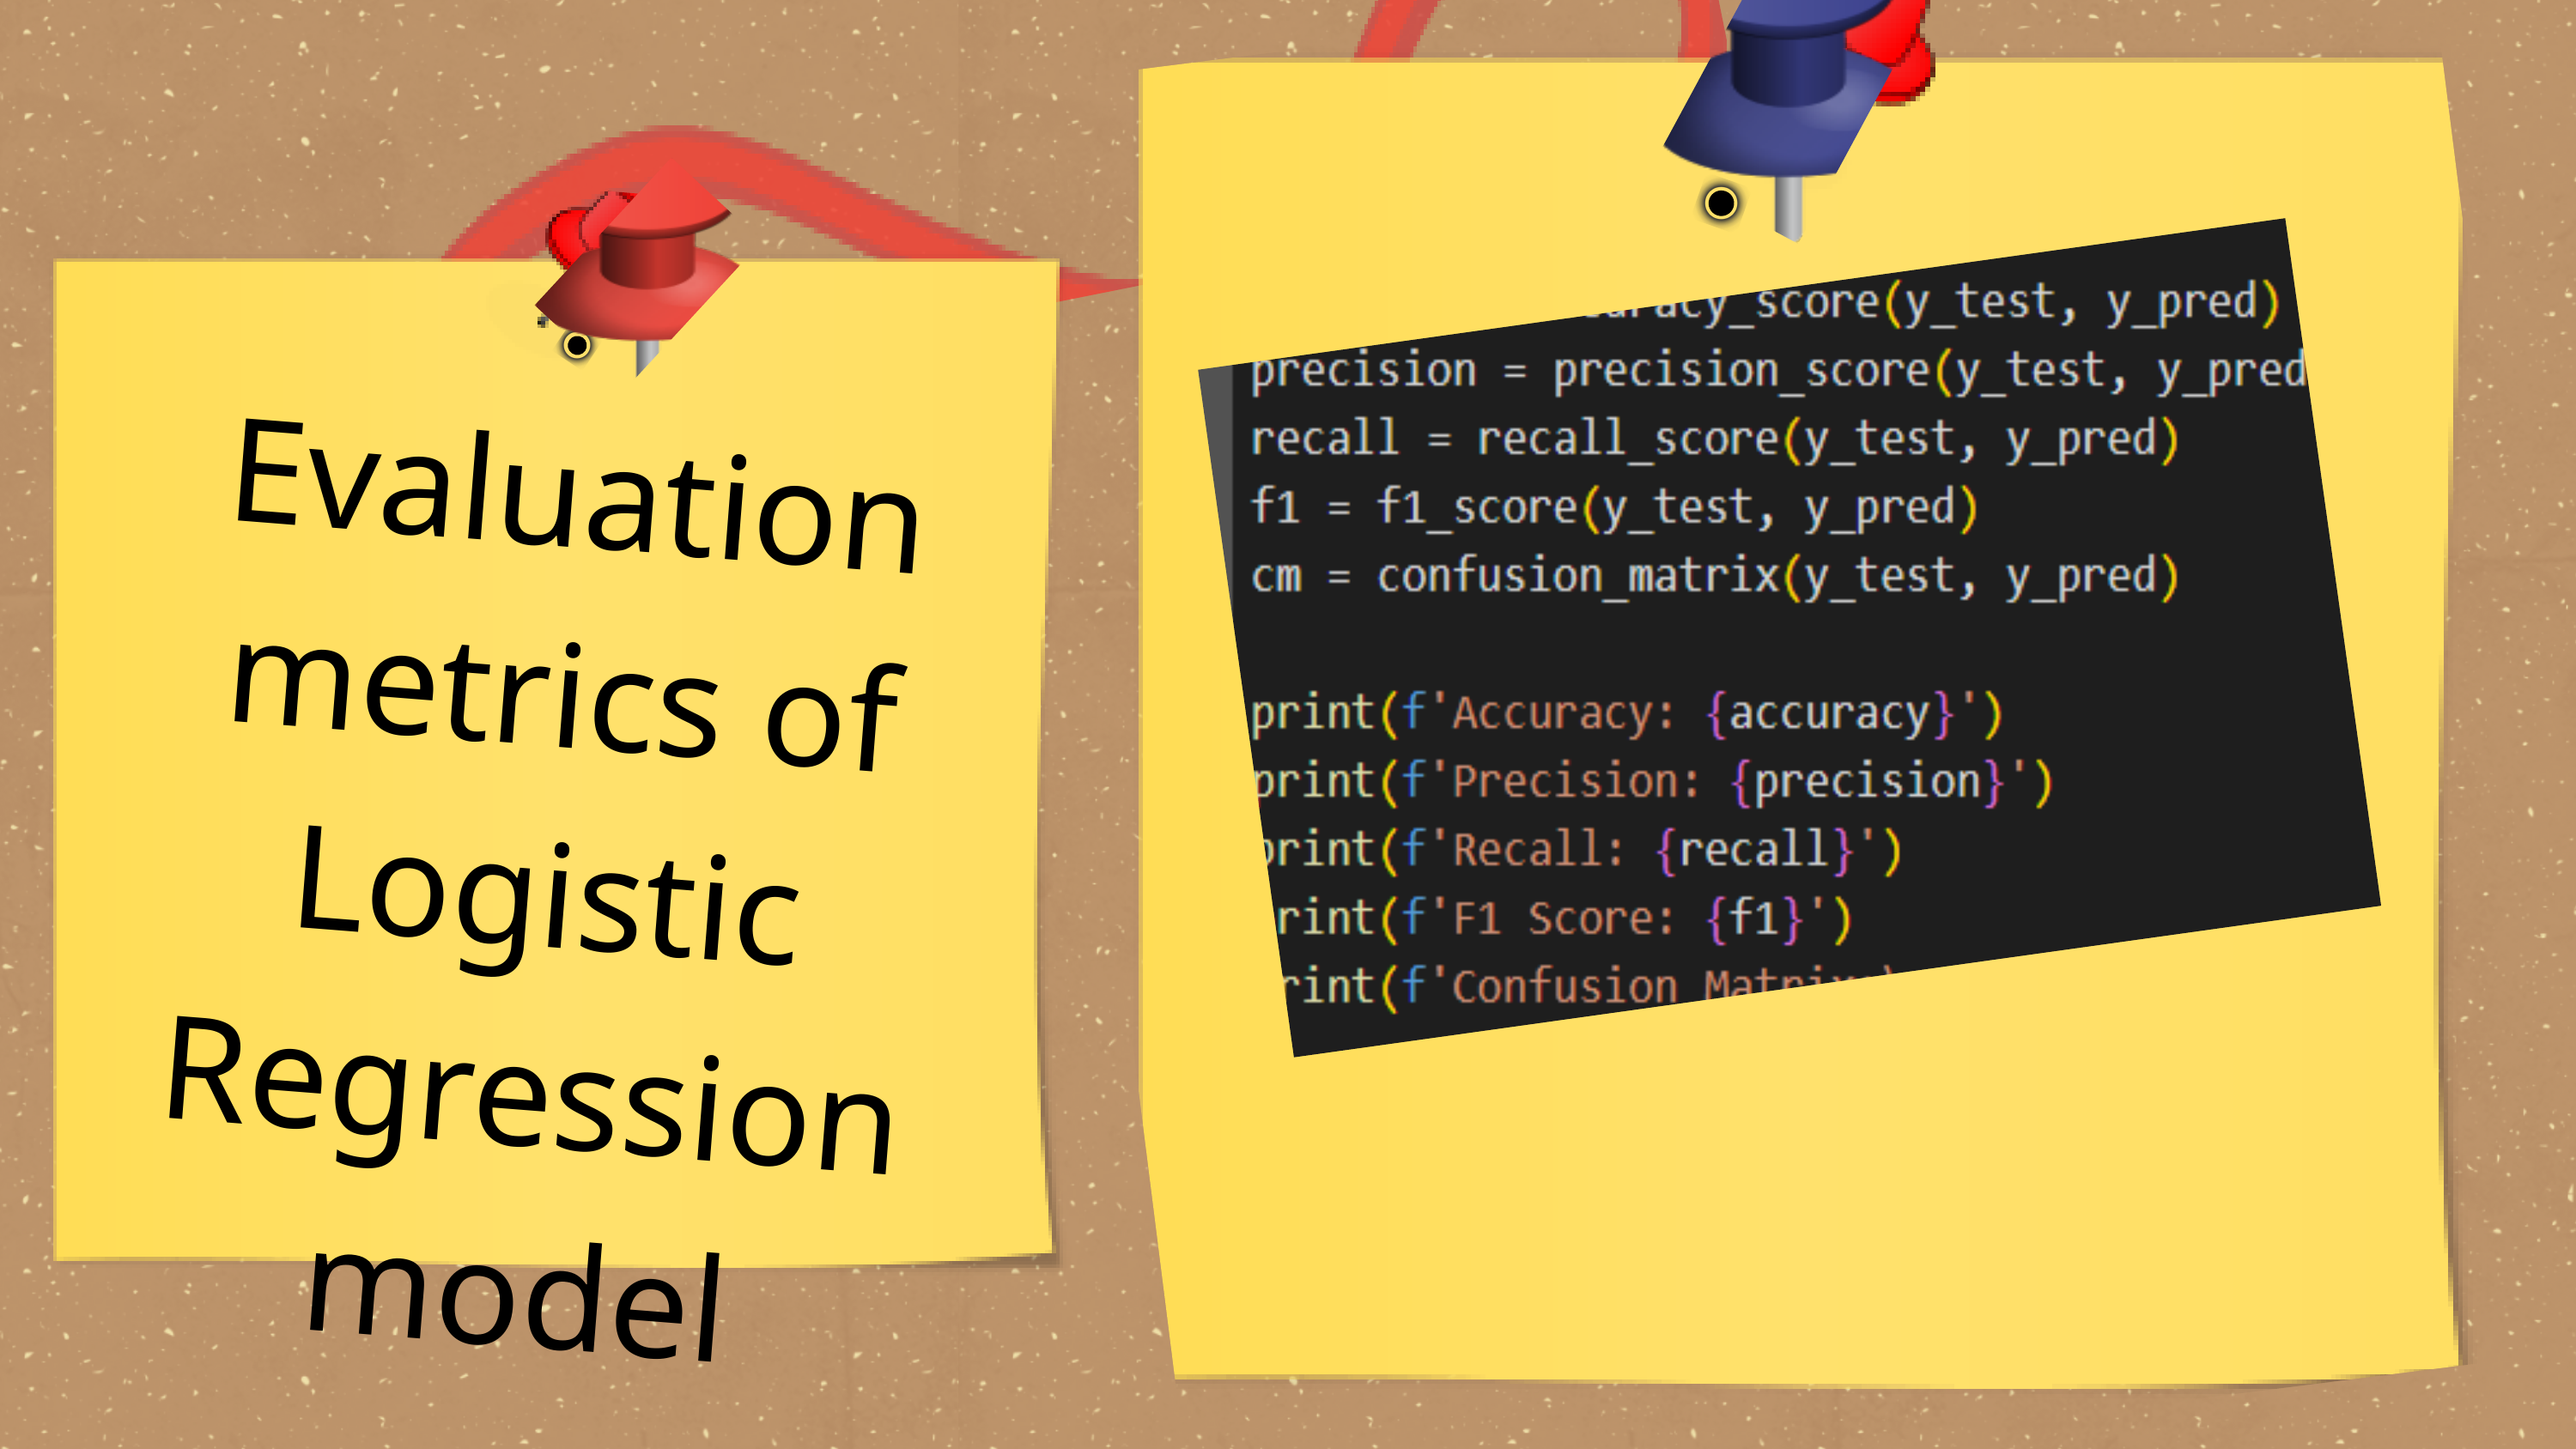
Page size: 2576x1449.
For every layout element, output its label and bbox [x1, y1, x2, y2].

text_box [1631, 0, 1947, 234]
text_box [531, 162, 767, 384]
text_box [0, 0, 2576, 1449]
